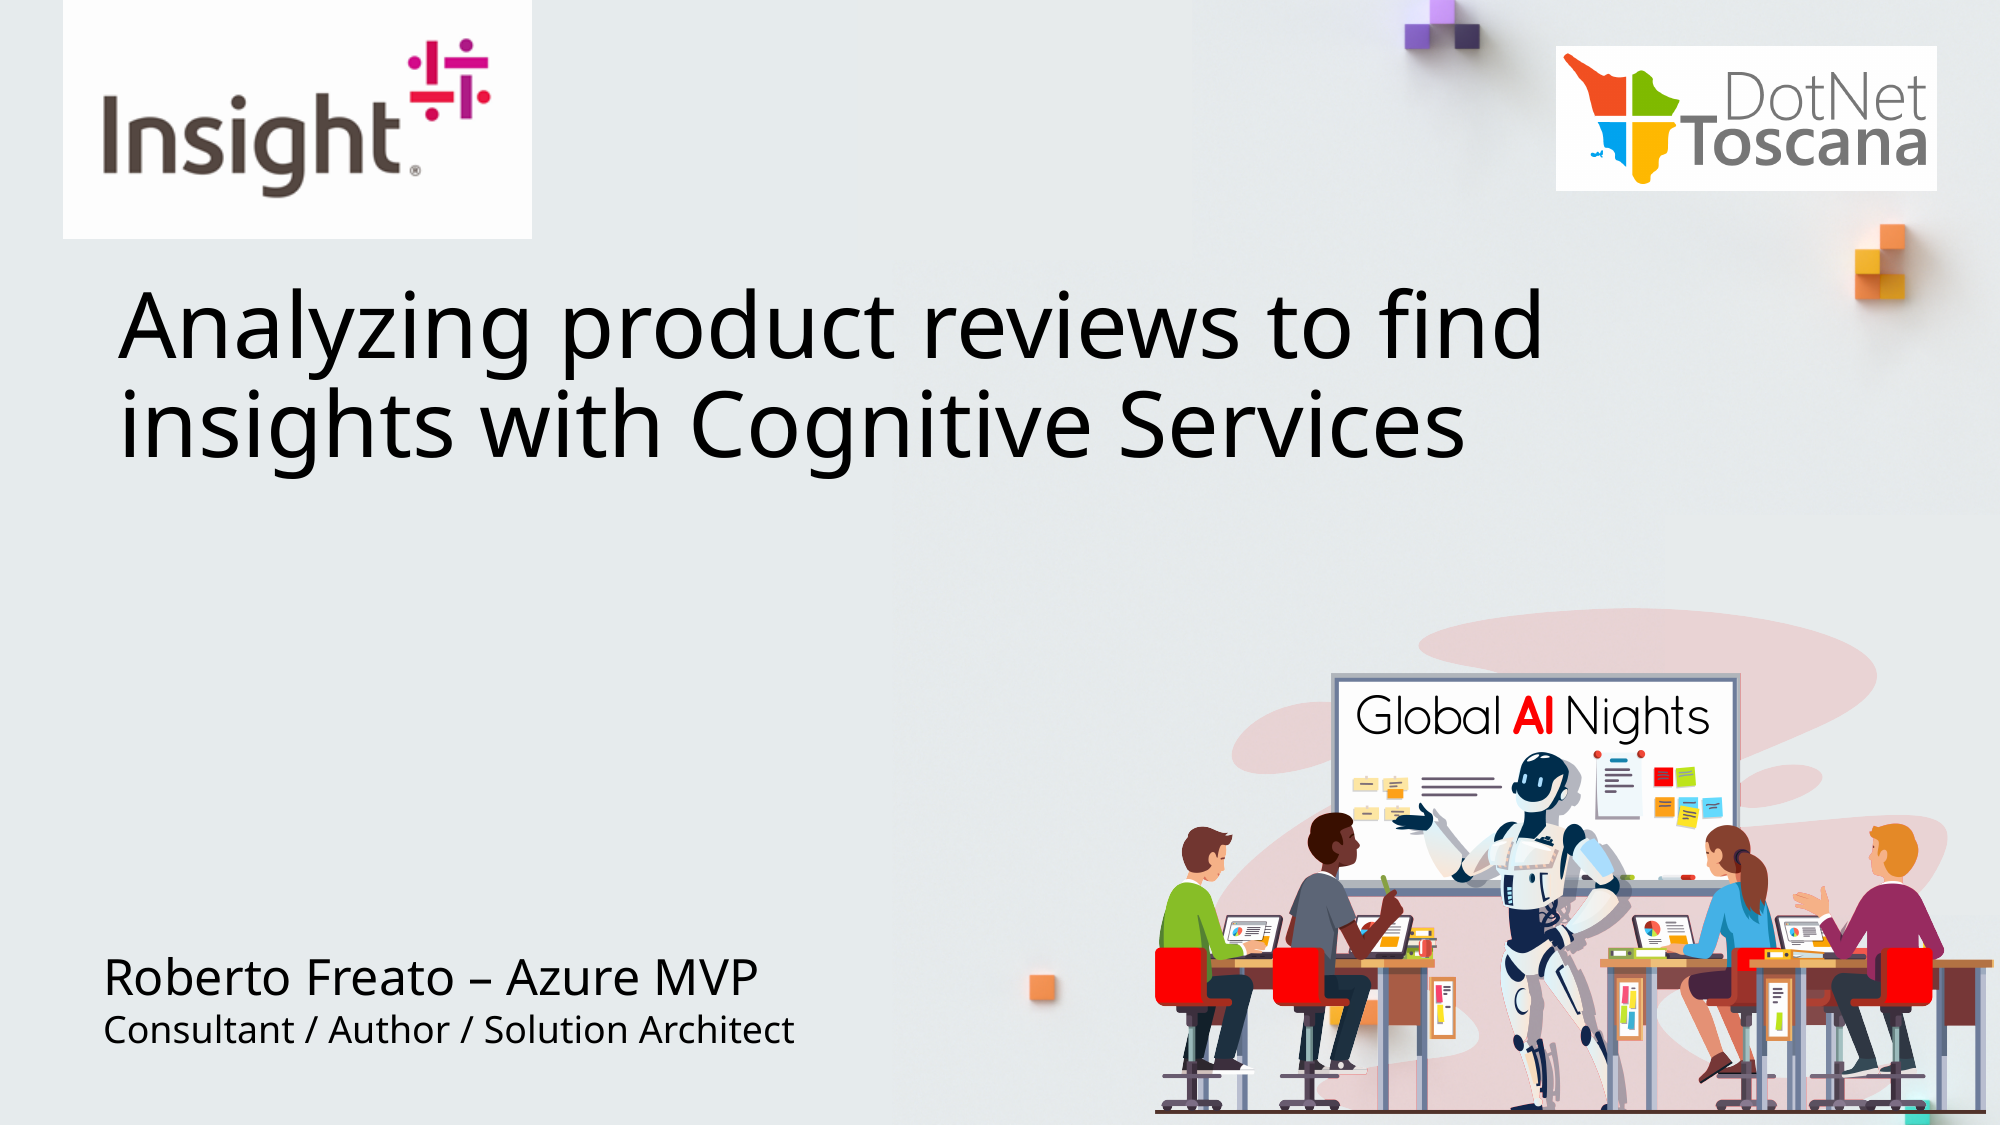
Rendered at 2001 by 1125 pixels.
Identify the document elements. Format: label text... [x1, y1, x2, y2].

picture [892, 0, 2000, 1125]
title Analyzing product reviews to find insights with Cognitive Services [103, 269, 1585, 485]
picture [62, 0, 532, 240]
text_box Roberto Freato – Azure MVP Consultant / Author / Solution Architect [103, 945, 798, 1051]
